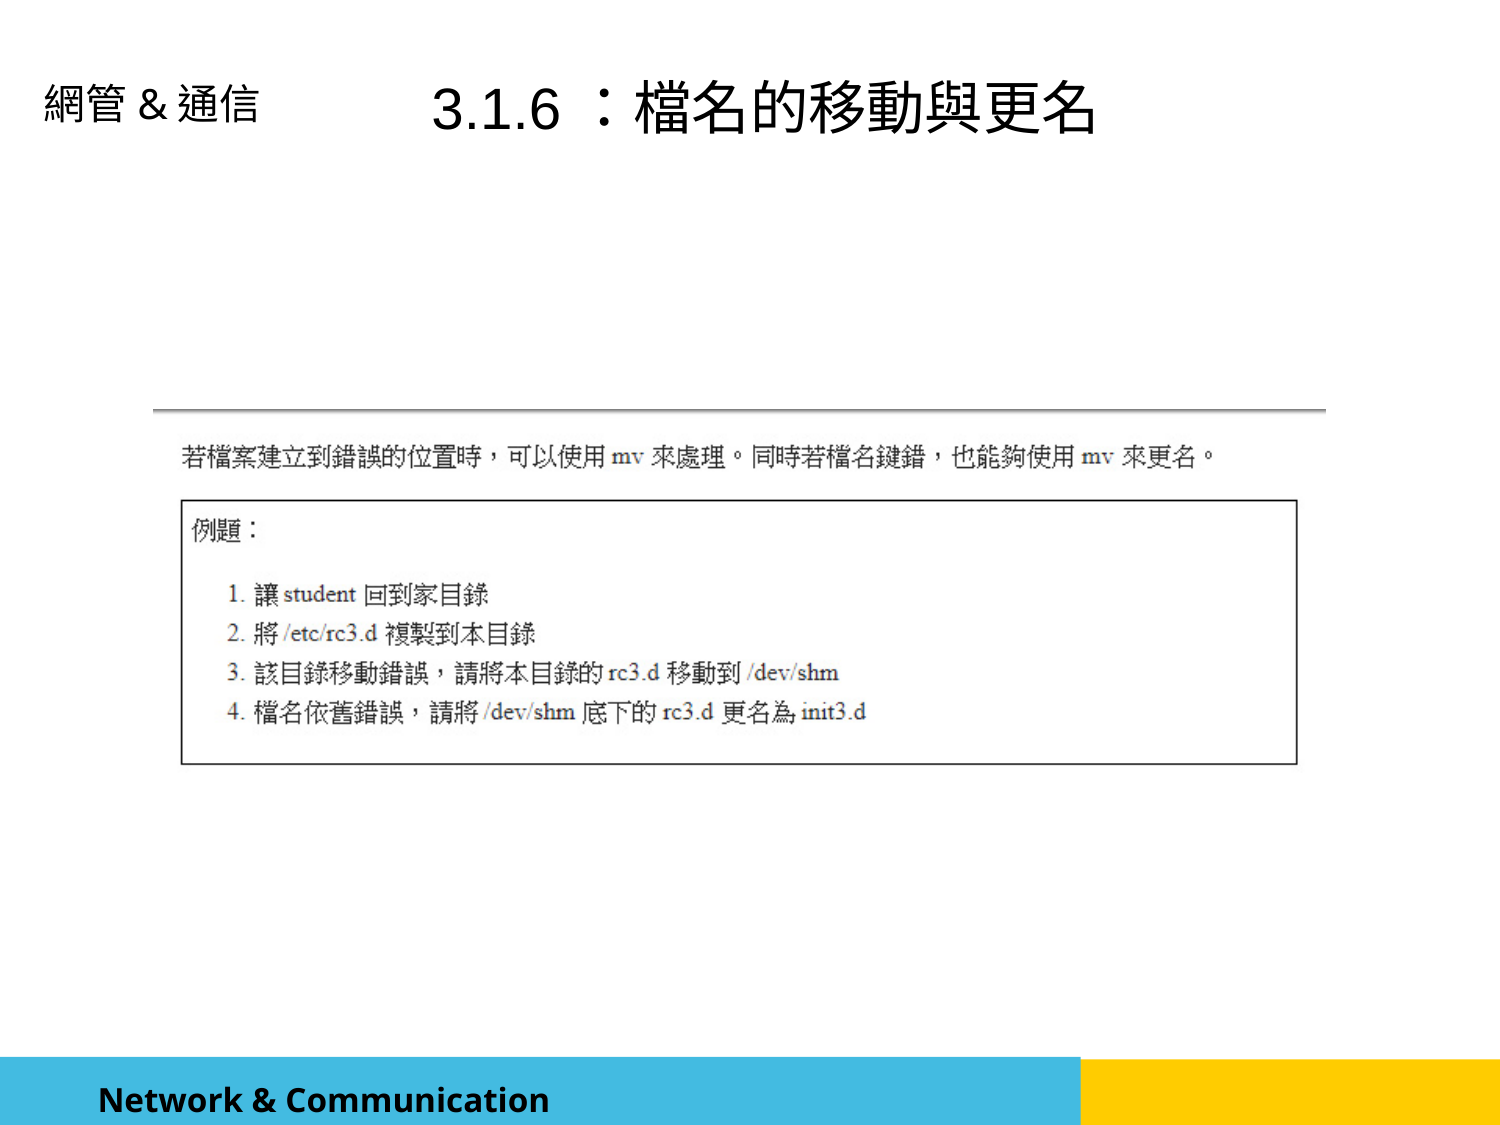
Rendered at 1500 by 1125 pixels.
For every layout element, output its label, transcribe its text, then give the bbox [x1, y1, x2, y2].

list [153, 409, 1326, 773]
title 3.1.6：檔名的移動與更名 [431, 42, 1500, 171]
